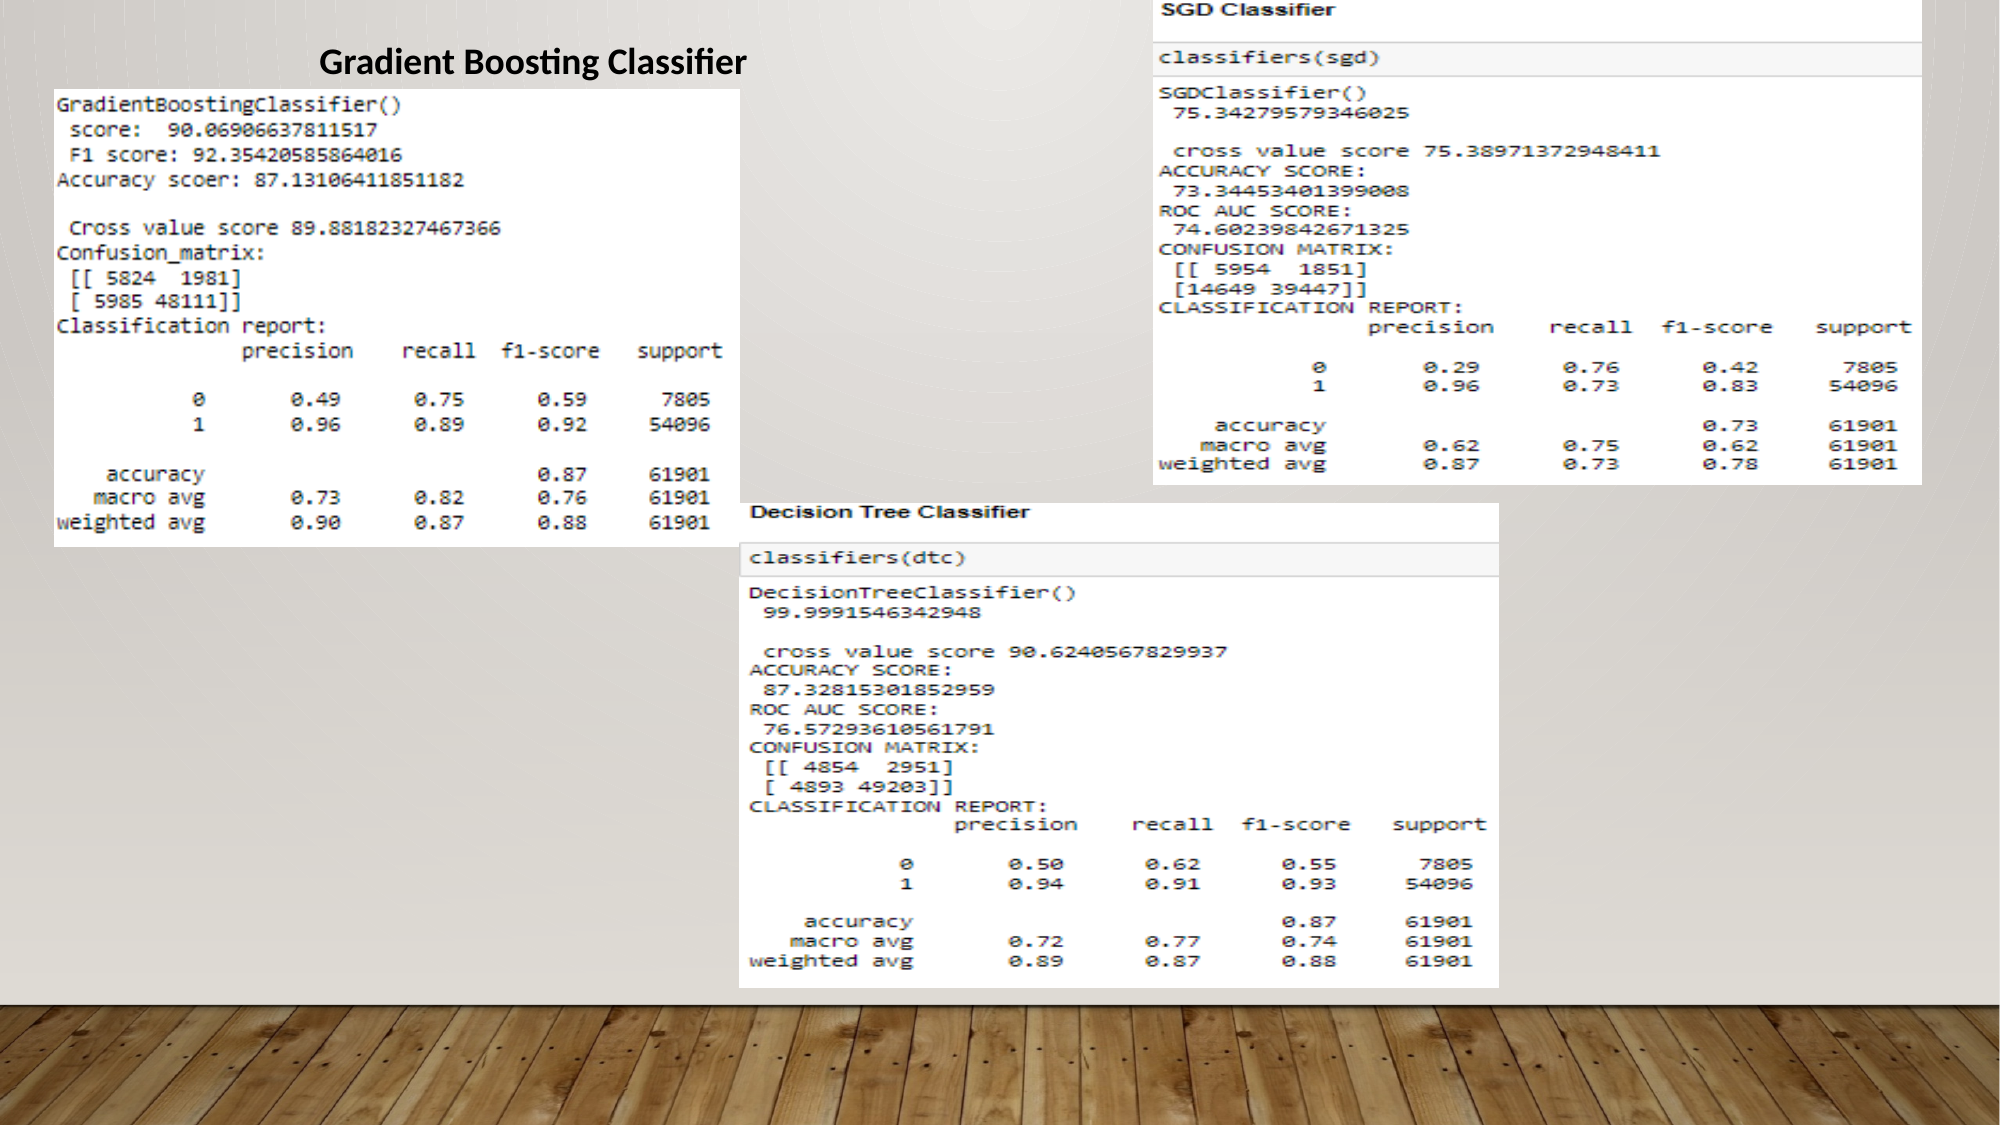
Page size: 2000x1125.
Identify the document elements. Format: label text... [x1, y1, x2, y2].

picture [0, 1005, 2000, 1125]
picture [54, 89, 1499, 988]
picture [1153, 0, 1922, 485]
text_box Gradient Boosting Classifier [304, 29, 763, 90]
